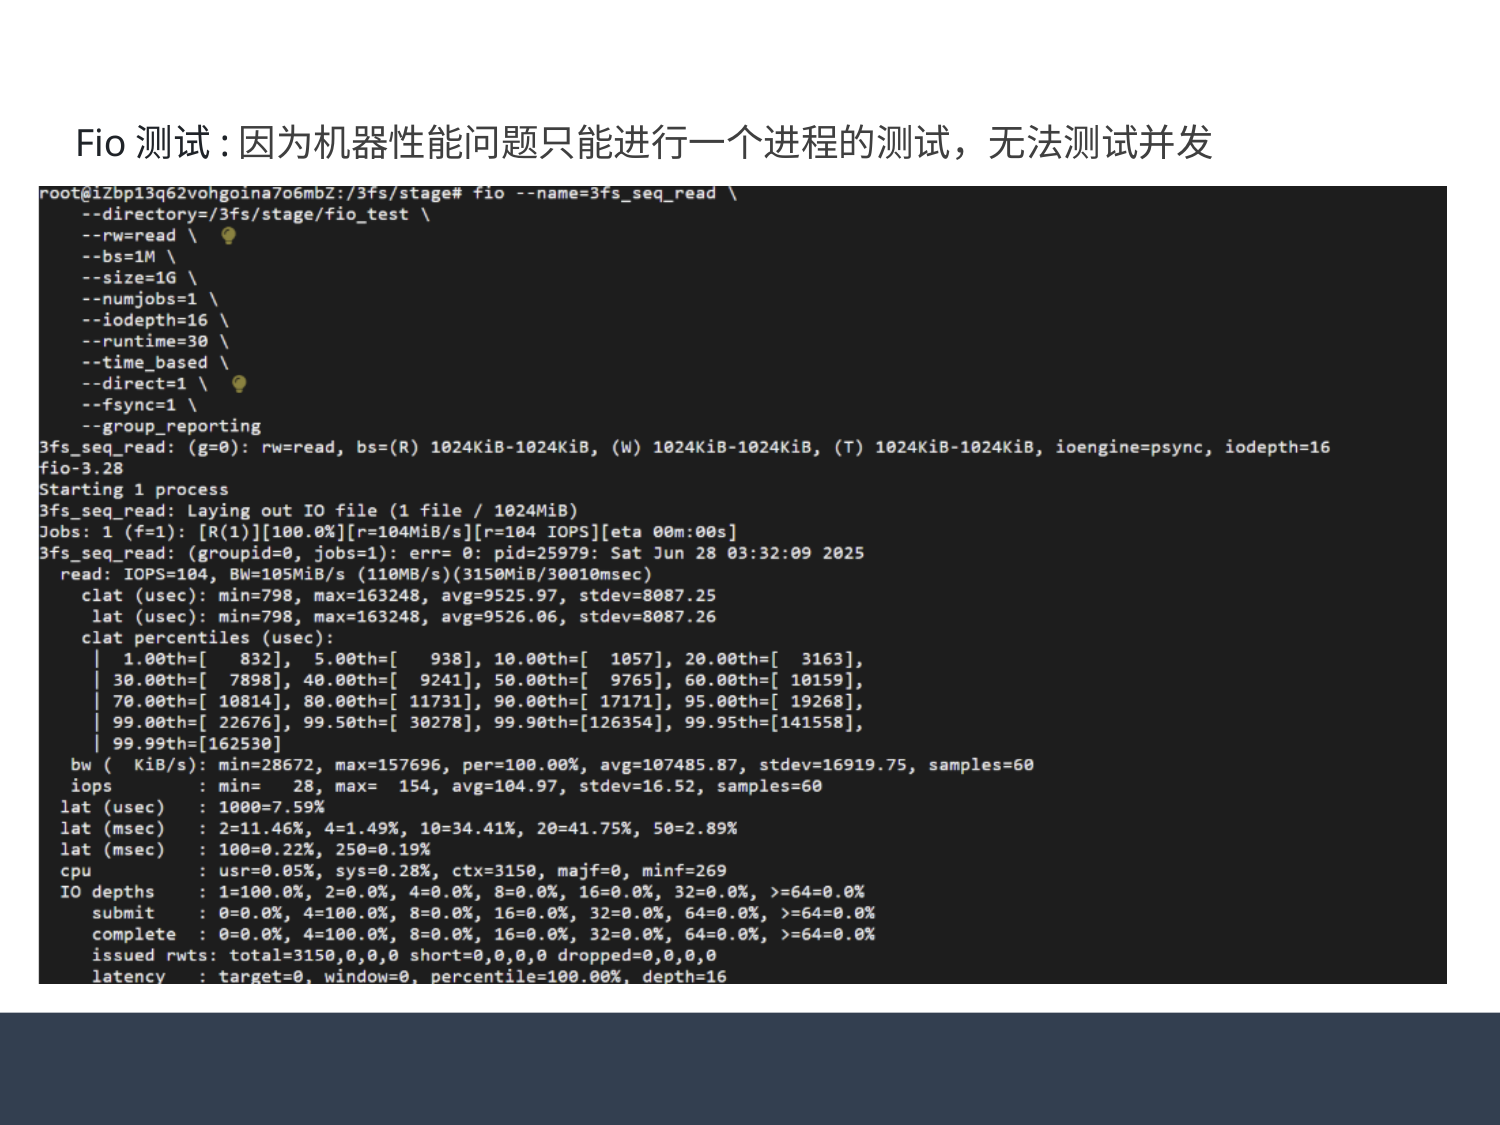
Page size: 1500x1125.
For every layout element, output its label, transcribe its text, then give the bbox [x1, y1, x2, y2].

text_box Fio测试:因为机器性能问题只能进行一个进程的测试，无法测试并发 [60, 111, 1465, 172]
picture [35, 186, 1447, 984]
